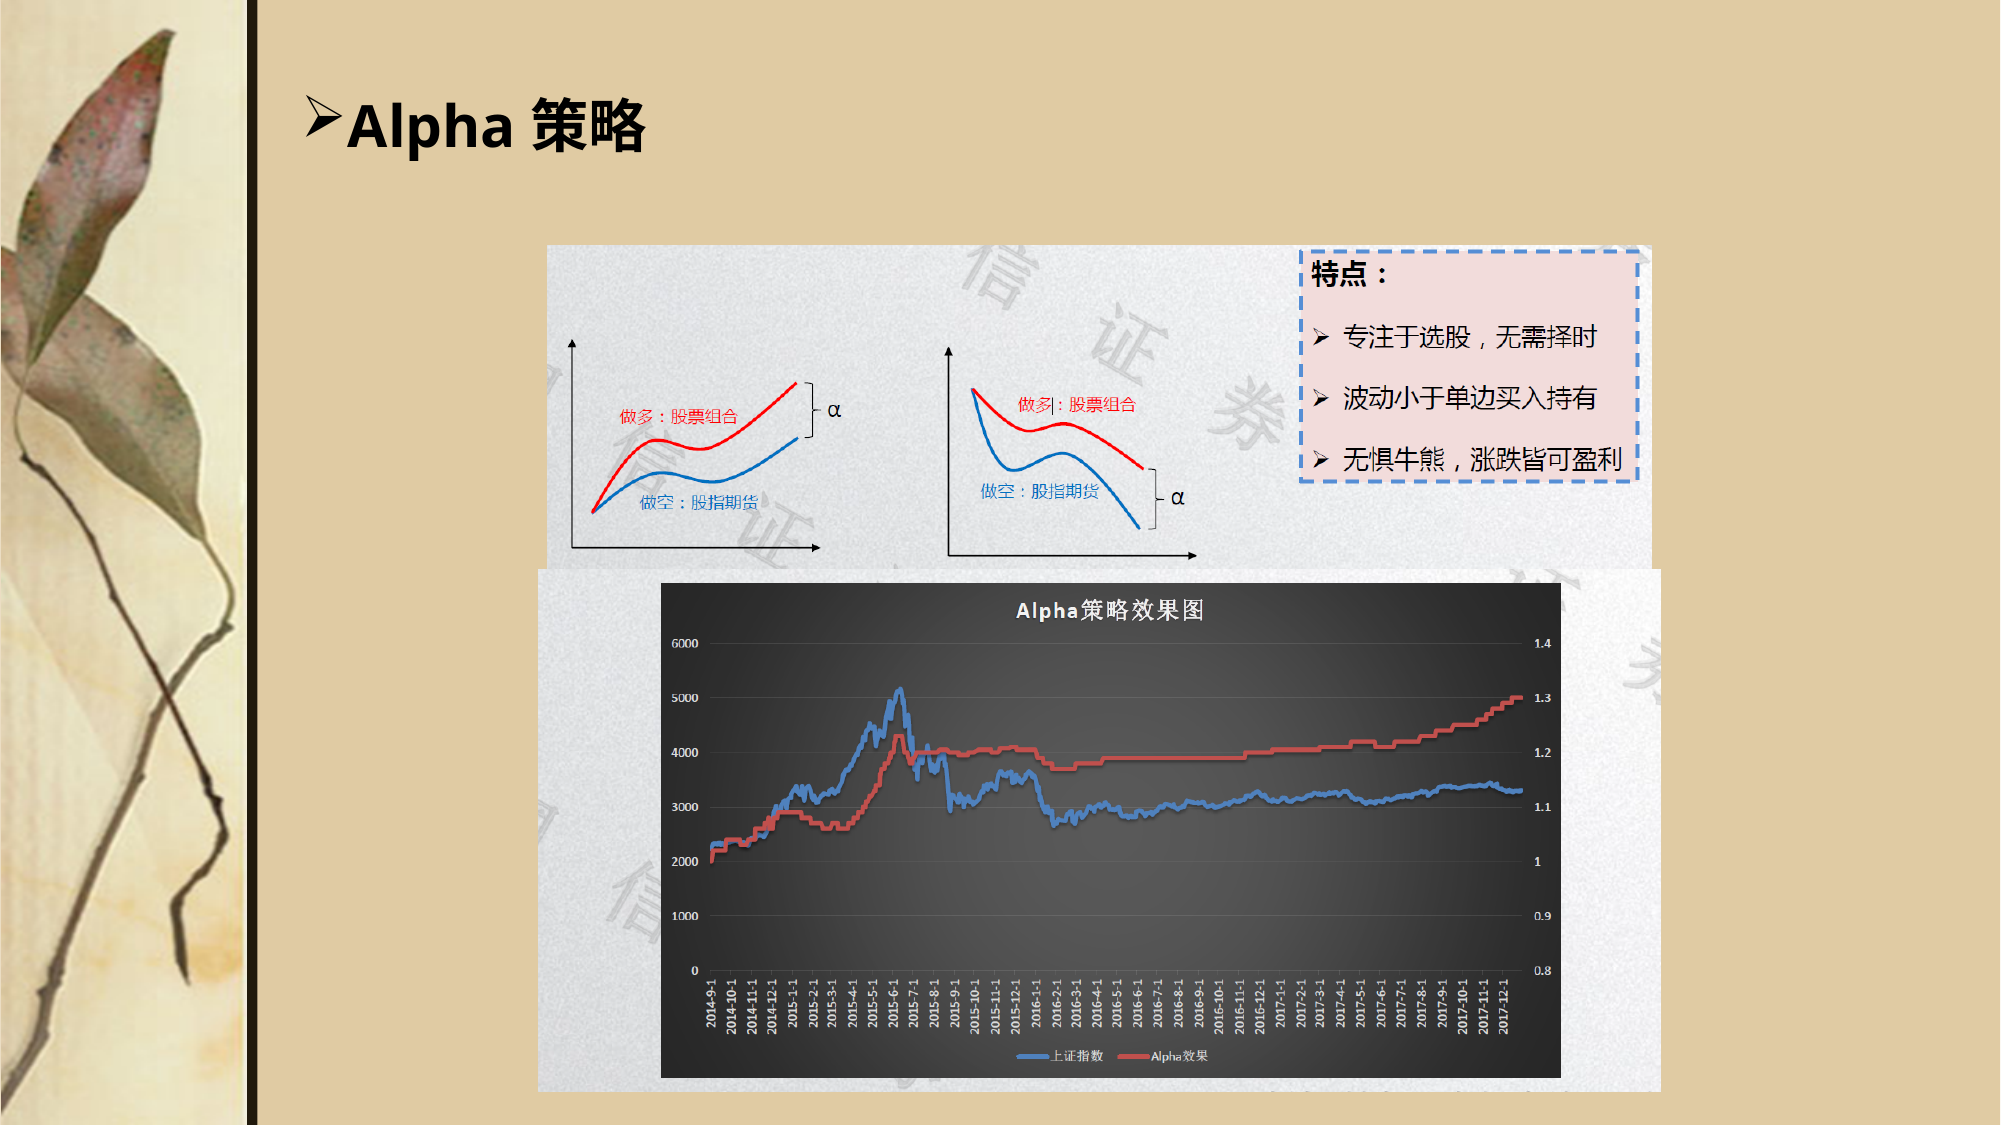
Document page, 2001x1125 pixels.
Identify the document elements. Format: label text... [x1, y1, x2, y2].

text_box Alpha策略 [286, 81, 1705, 212]
picture [538, 245, 1661, 1092]
picture [1, 0, 247, 1125]
